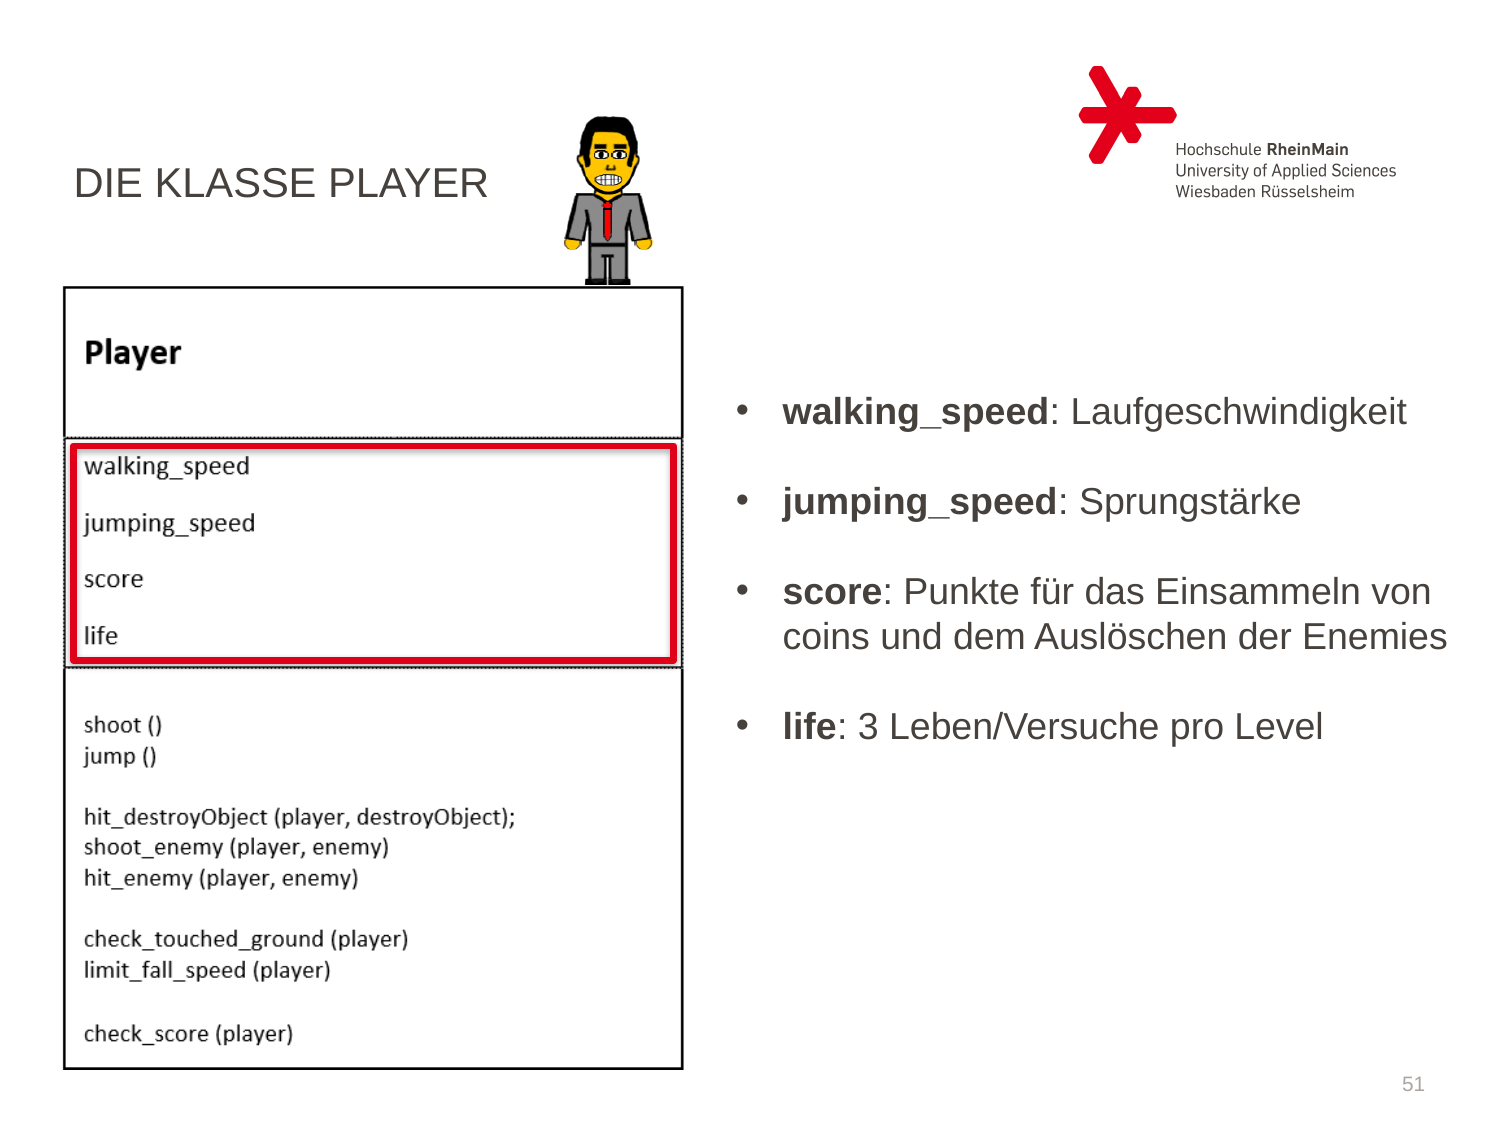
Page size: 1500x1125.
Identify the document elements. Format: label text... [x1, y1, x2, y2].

picture [57, 113, 685, 1071]
picture [1030, 17, 1444, 246]
title DIE KLASSE PLAYER [73, 62, 1007, 206]
slide_number 51 [1312, 1070, 1425, 1096]
text_box walking_speed: Laufgeschwindigkeit jumping_speed: Sprungstärke score: Punkte für das Einsammeln von coins und dem Auslöschen der Enemies life: 3 Leben/Versuche pro Level [721, 379, 1472, 755]
